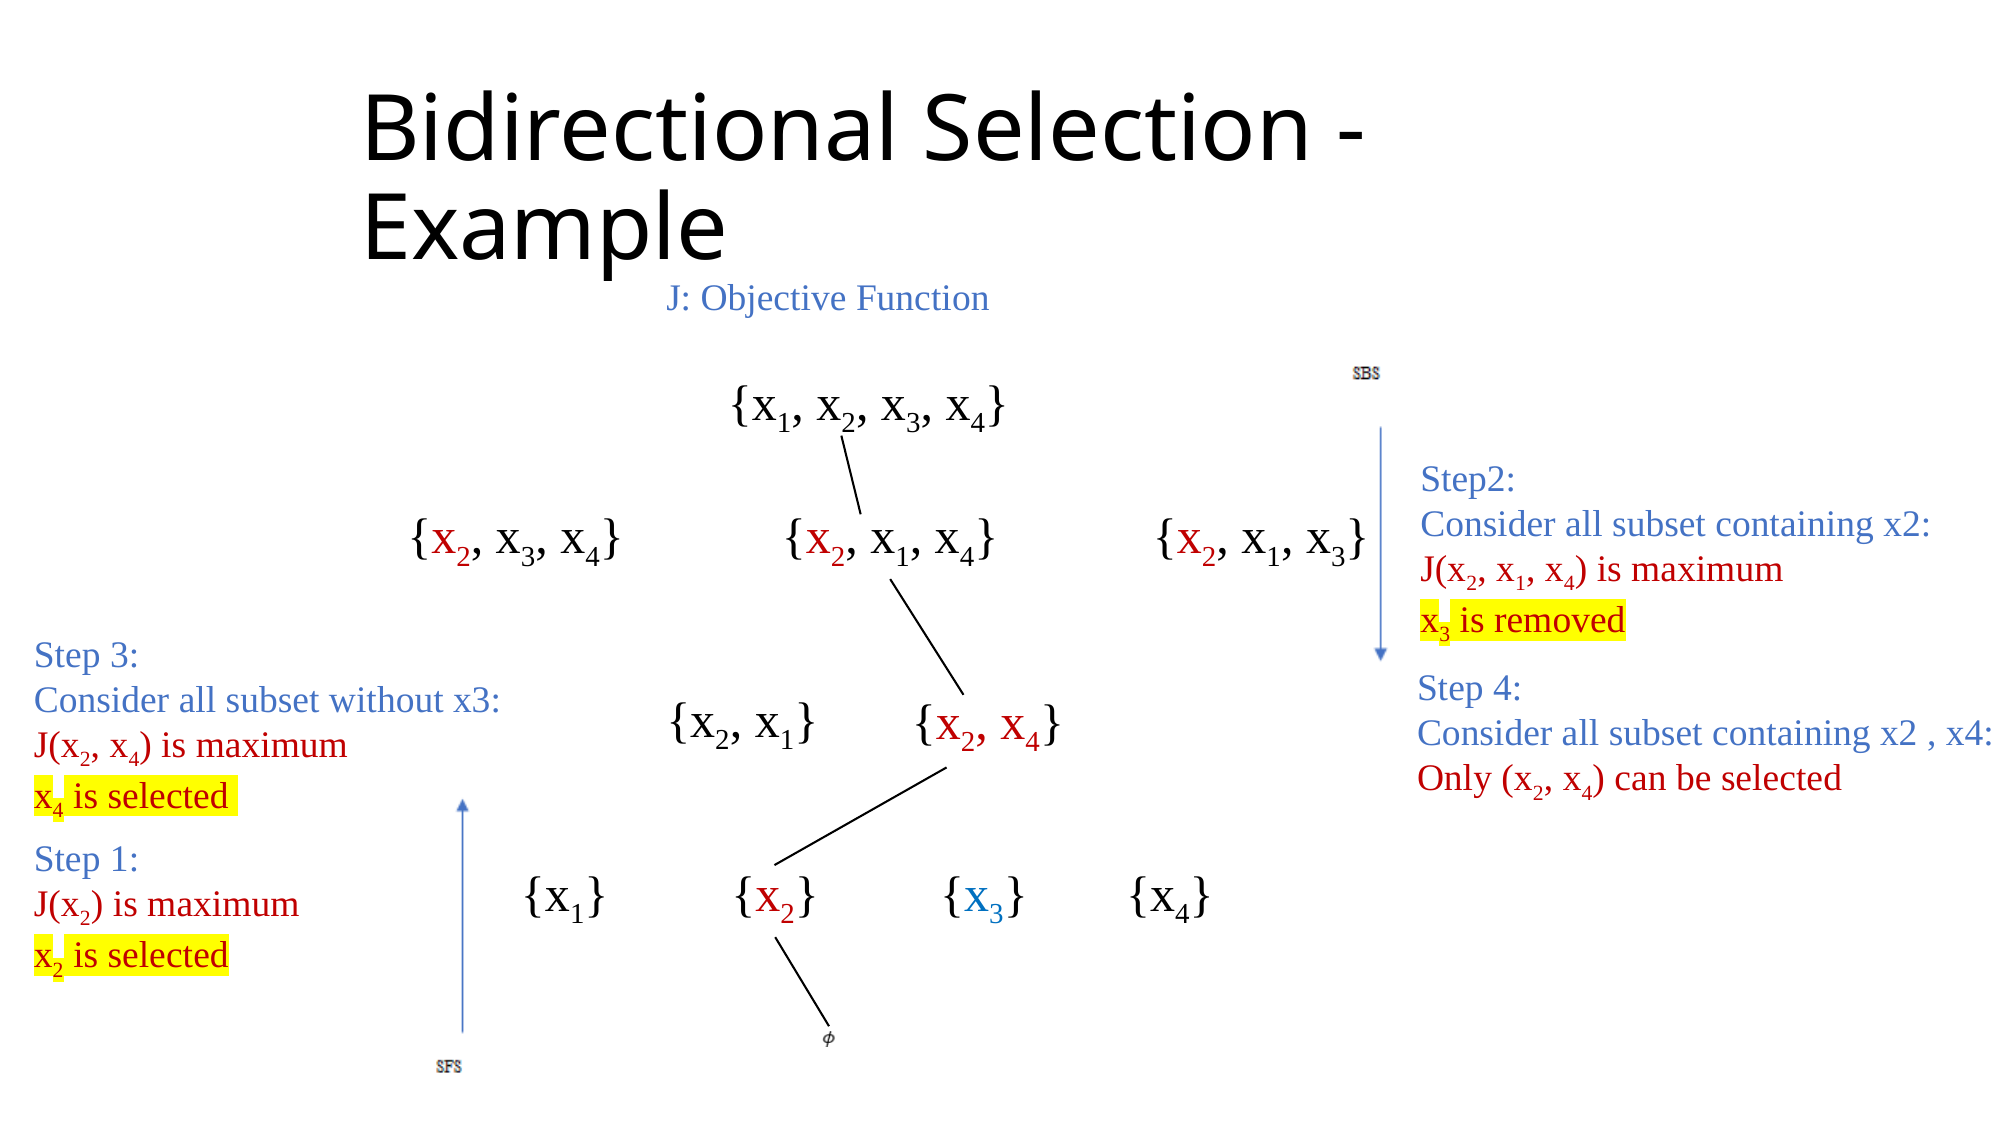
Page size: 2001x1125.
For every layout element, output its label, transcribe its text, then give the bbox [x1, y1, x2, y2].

text_box {x1} [506, 854, 624, 938]
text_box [841, 435, 861, 515]
text_box {x2, x3, x4} [392, 496, 639, 580]
text_box Step 1: J(x2) is maximum x2 is selected [19, 830, 325, 989]
text_box {x2, x4} [897, 681, 1079, 765]
text_box {x2, x1, x3} [1138, 496, 1339, 580]
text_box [889, 571, 964, 695]
picture [1339, 356, 1404, 673]
text_box {x2, x1, x4} [767, 496, 1014, 580]
text_box Step 4: Consider all subset containing x2 , x4: Only (x2, x4) can be selected [1402, 655, 2000, 812]
title Bidirectional Selection - Example [345, 112, 1656, 249]
text_box J: Objective Function [651, 265, 1110, 326]
text_box {x2} [716, 854, 834, 938]
text_box Step 3: Consider all subset without x3: J(x2, x4) is maximum x4 is selected [19, 622, 517, 830]
text_box {x1, x2, x3, x4} [713, 362, 1025, 446]
text_box {x2, x1} [651, 679, 834, 763]
text_box {x3} [925, 854, 1043, 938]
text_box Step2: Consider all subset containing x2: J(x2, x1, x4) is maximum x3 is removed [1405, 446, 1948, 654]
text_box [775, 929, 830, 1027]
text_box [820, 1026, 838, 1047]
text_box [774, 767, 947, 866]
text_box {x4} [1111, 854, 1229, 938]
picture [424, 773, 489, 1087]
